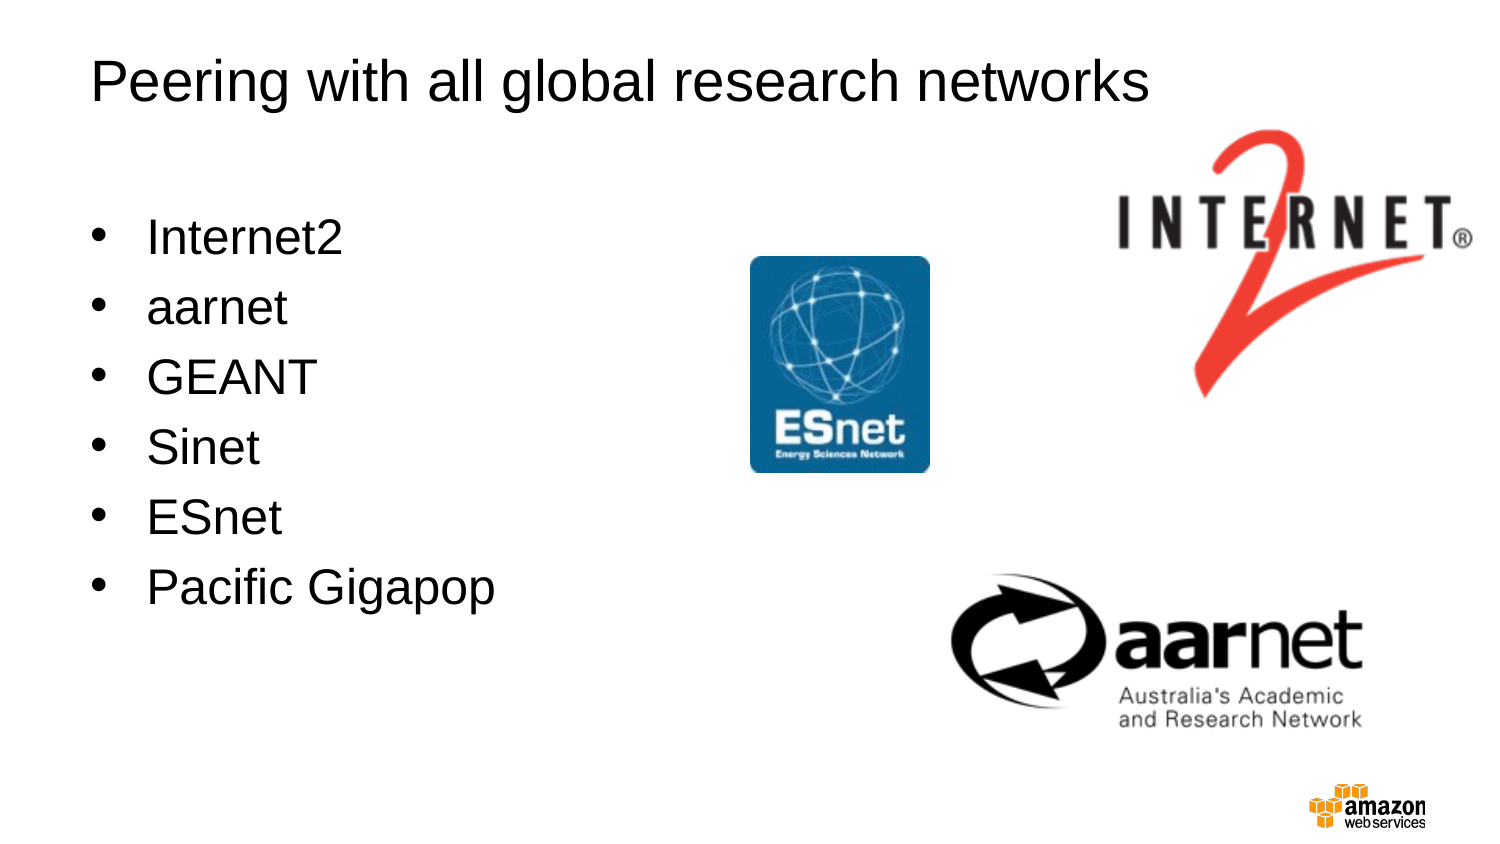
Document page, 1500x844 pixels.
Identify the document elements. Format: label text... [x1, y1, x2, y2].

picture [749, 307, 759, 314]
picture [949, 571, 1365, 729]
picture [916, 445, 920, 455]
picture [749, 256, 764, 266]
picture [749, 460, 759, 473]
title Peering with all global research networks [75, 33, 1425, 123]
picture [916, 464, 930, 473]
picture [919, 256, 930, 266]
list Internet2 aarnet GEANT Sinet ESnet Pacific Gigapop [75, 196, 1425, 754]
picture [764, 256, 912, 473]
picture [1100, 117, 1493, 414]
